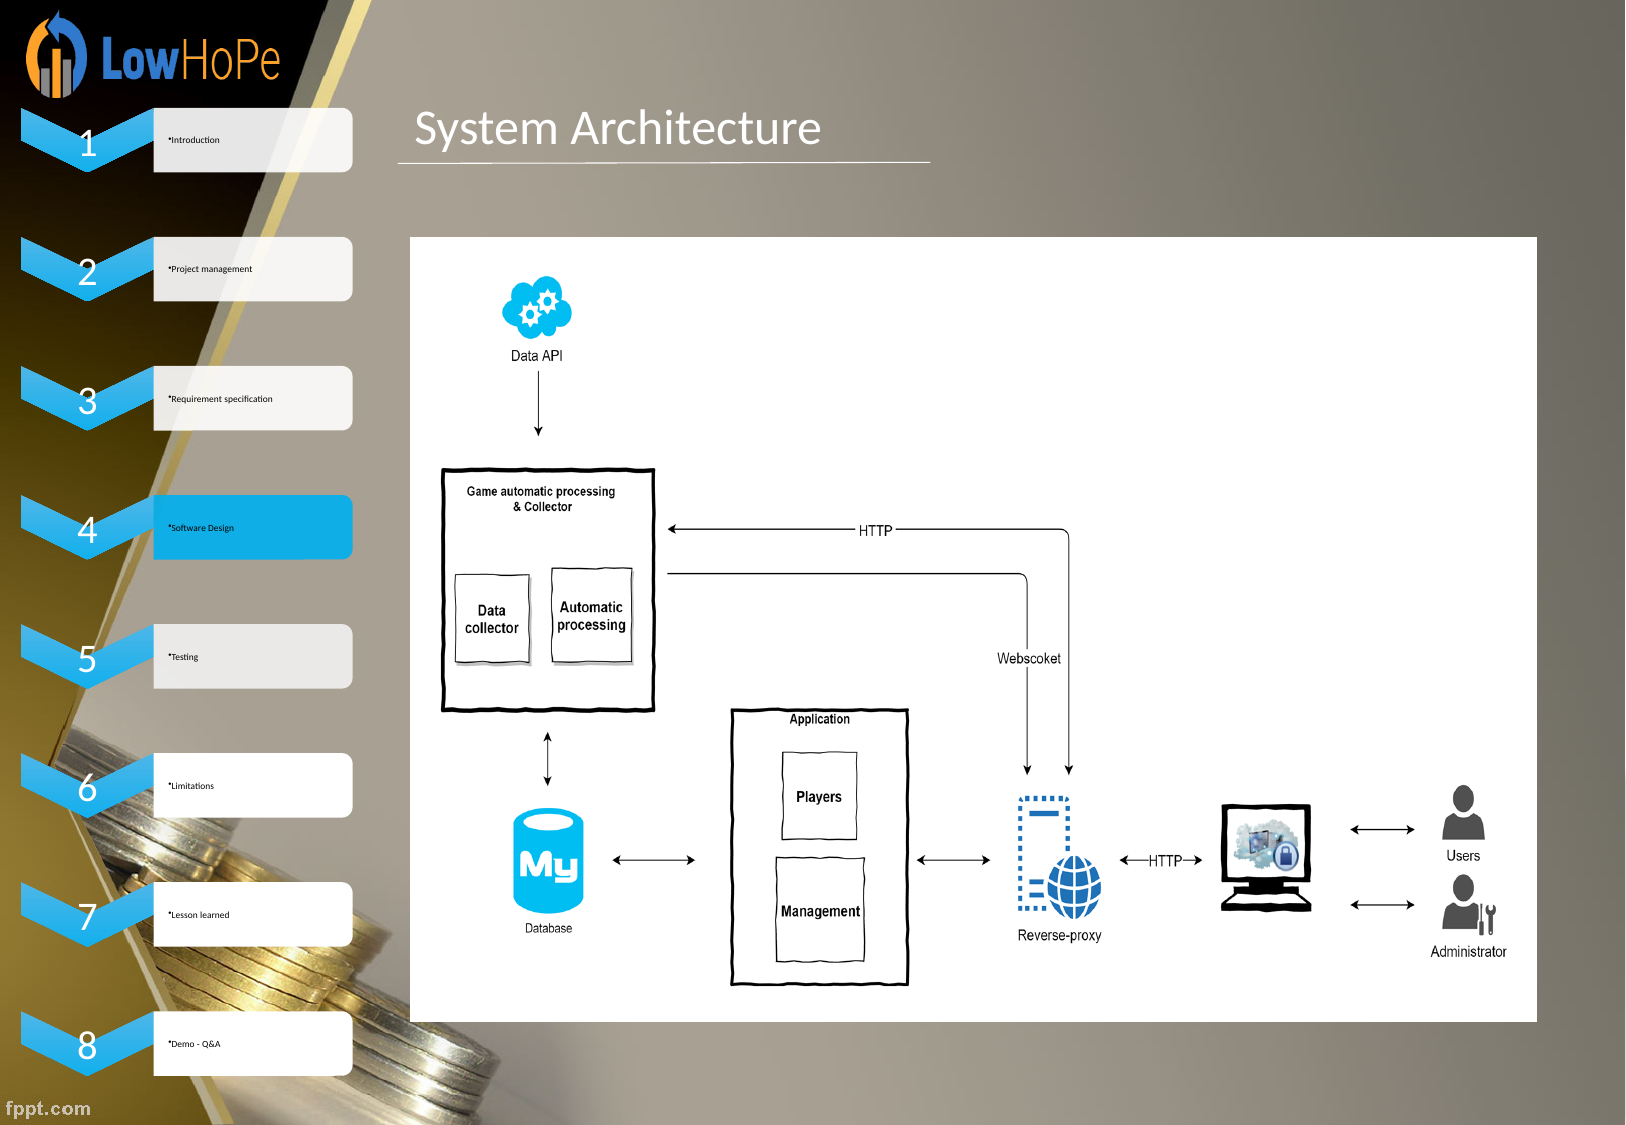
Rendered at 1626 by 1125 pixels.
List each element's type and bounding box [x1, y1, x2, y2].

picture [0, 0, 1625, 1125]
text_box [20, 107, 353, 1076]
